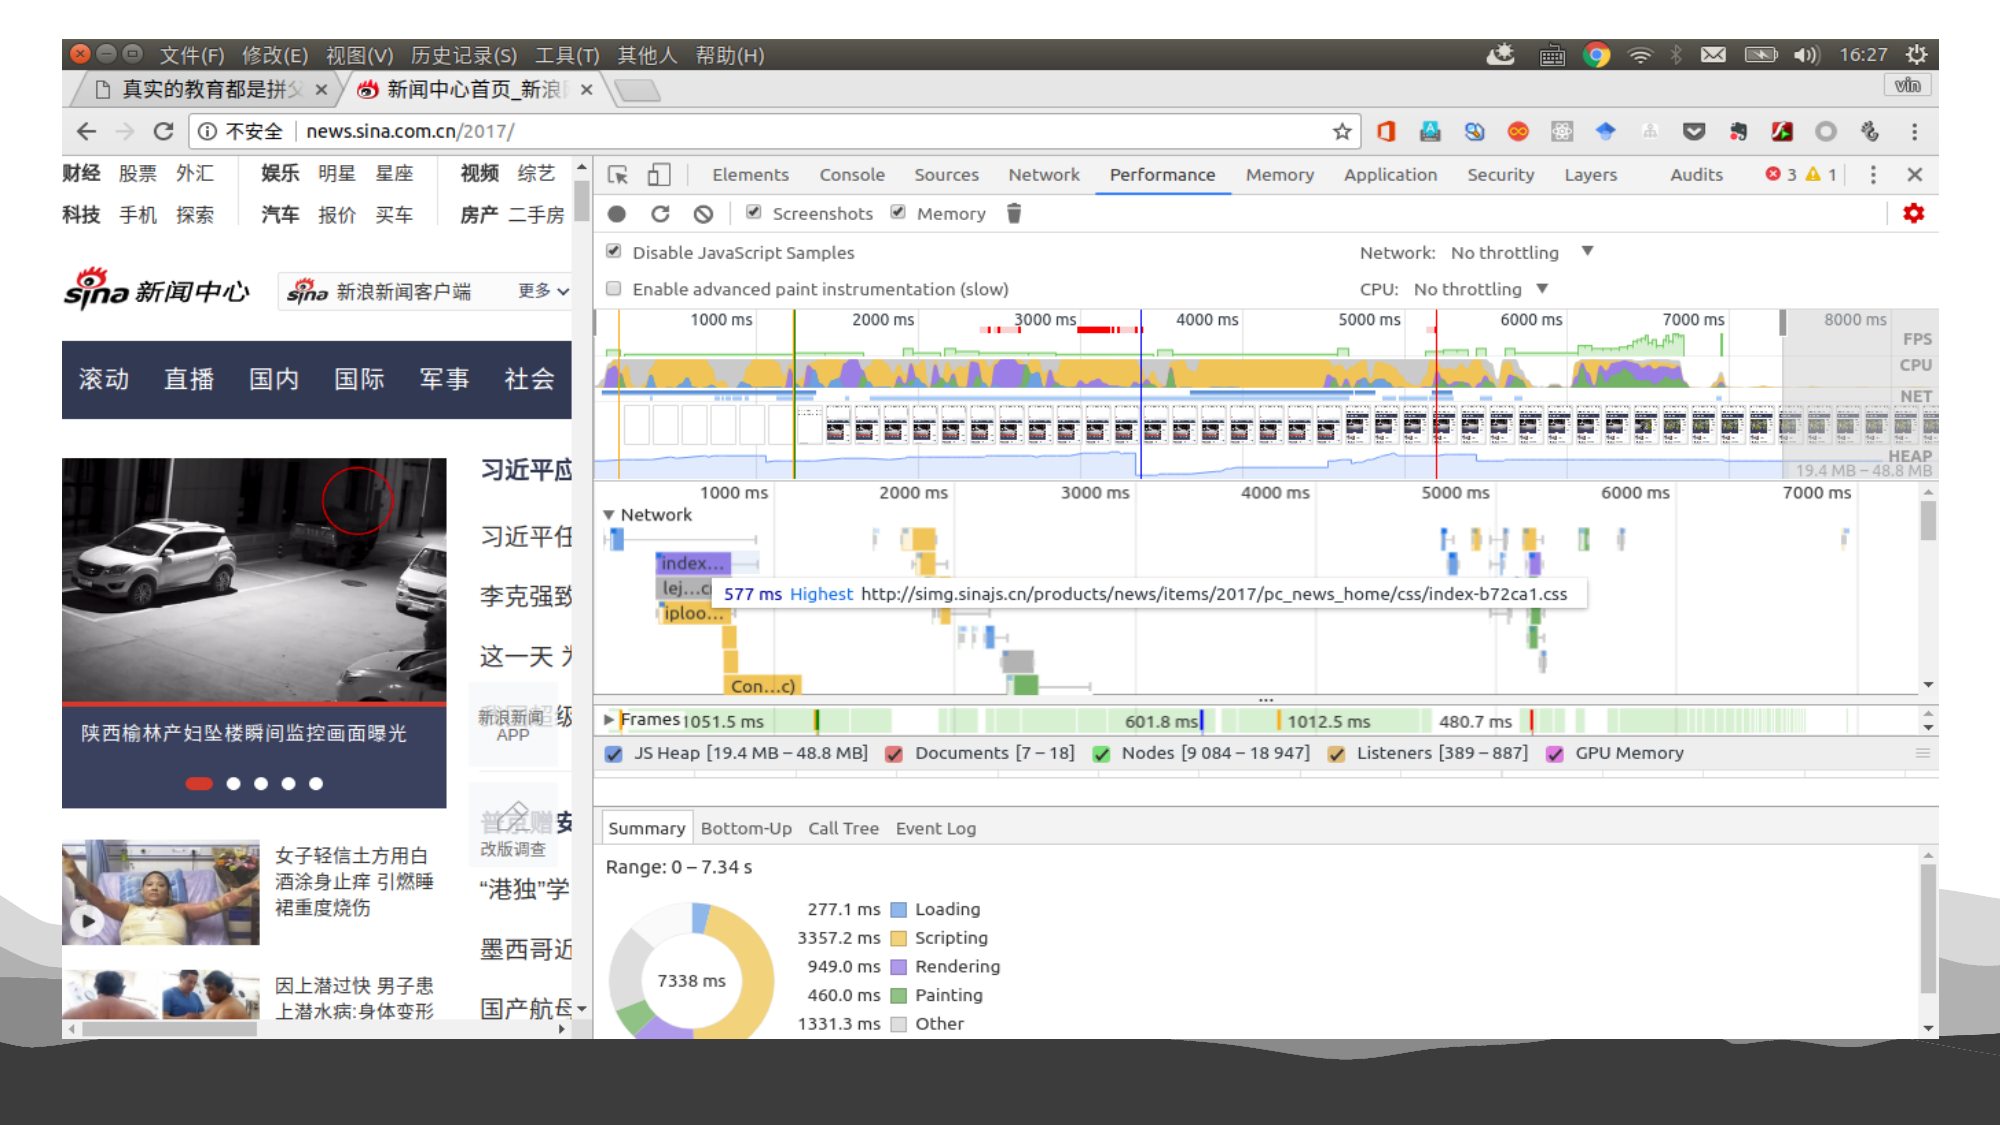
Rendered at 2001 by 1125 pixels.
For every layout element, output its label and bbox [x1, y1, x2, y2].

picture [61, 39, 1939, 1039]
